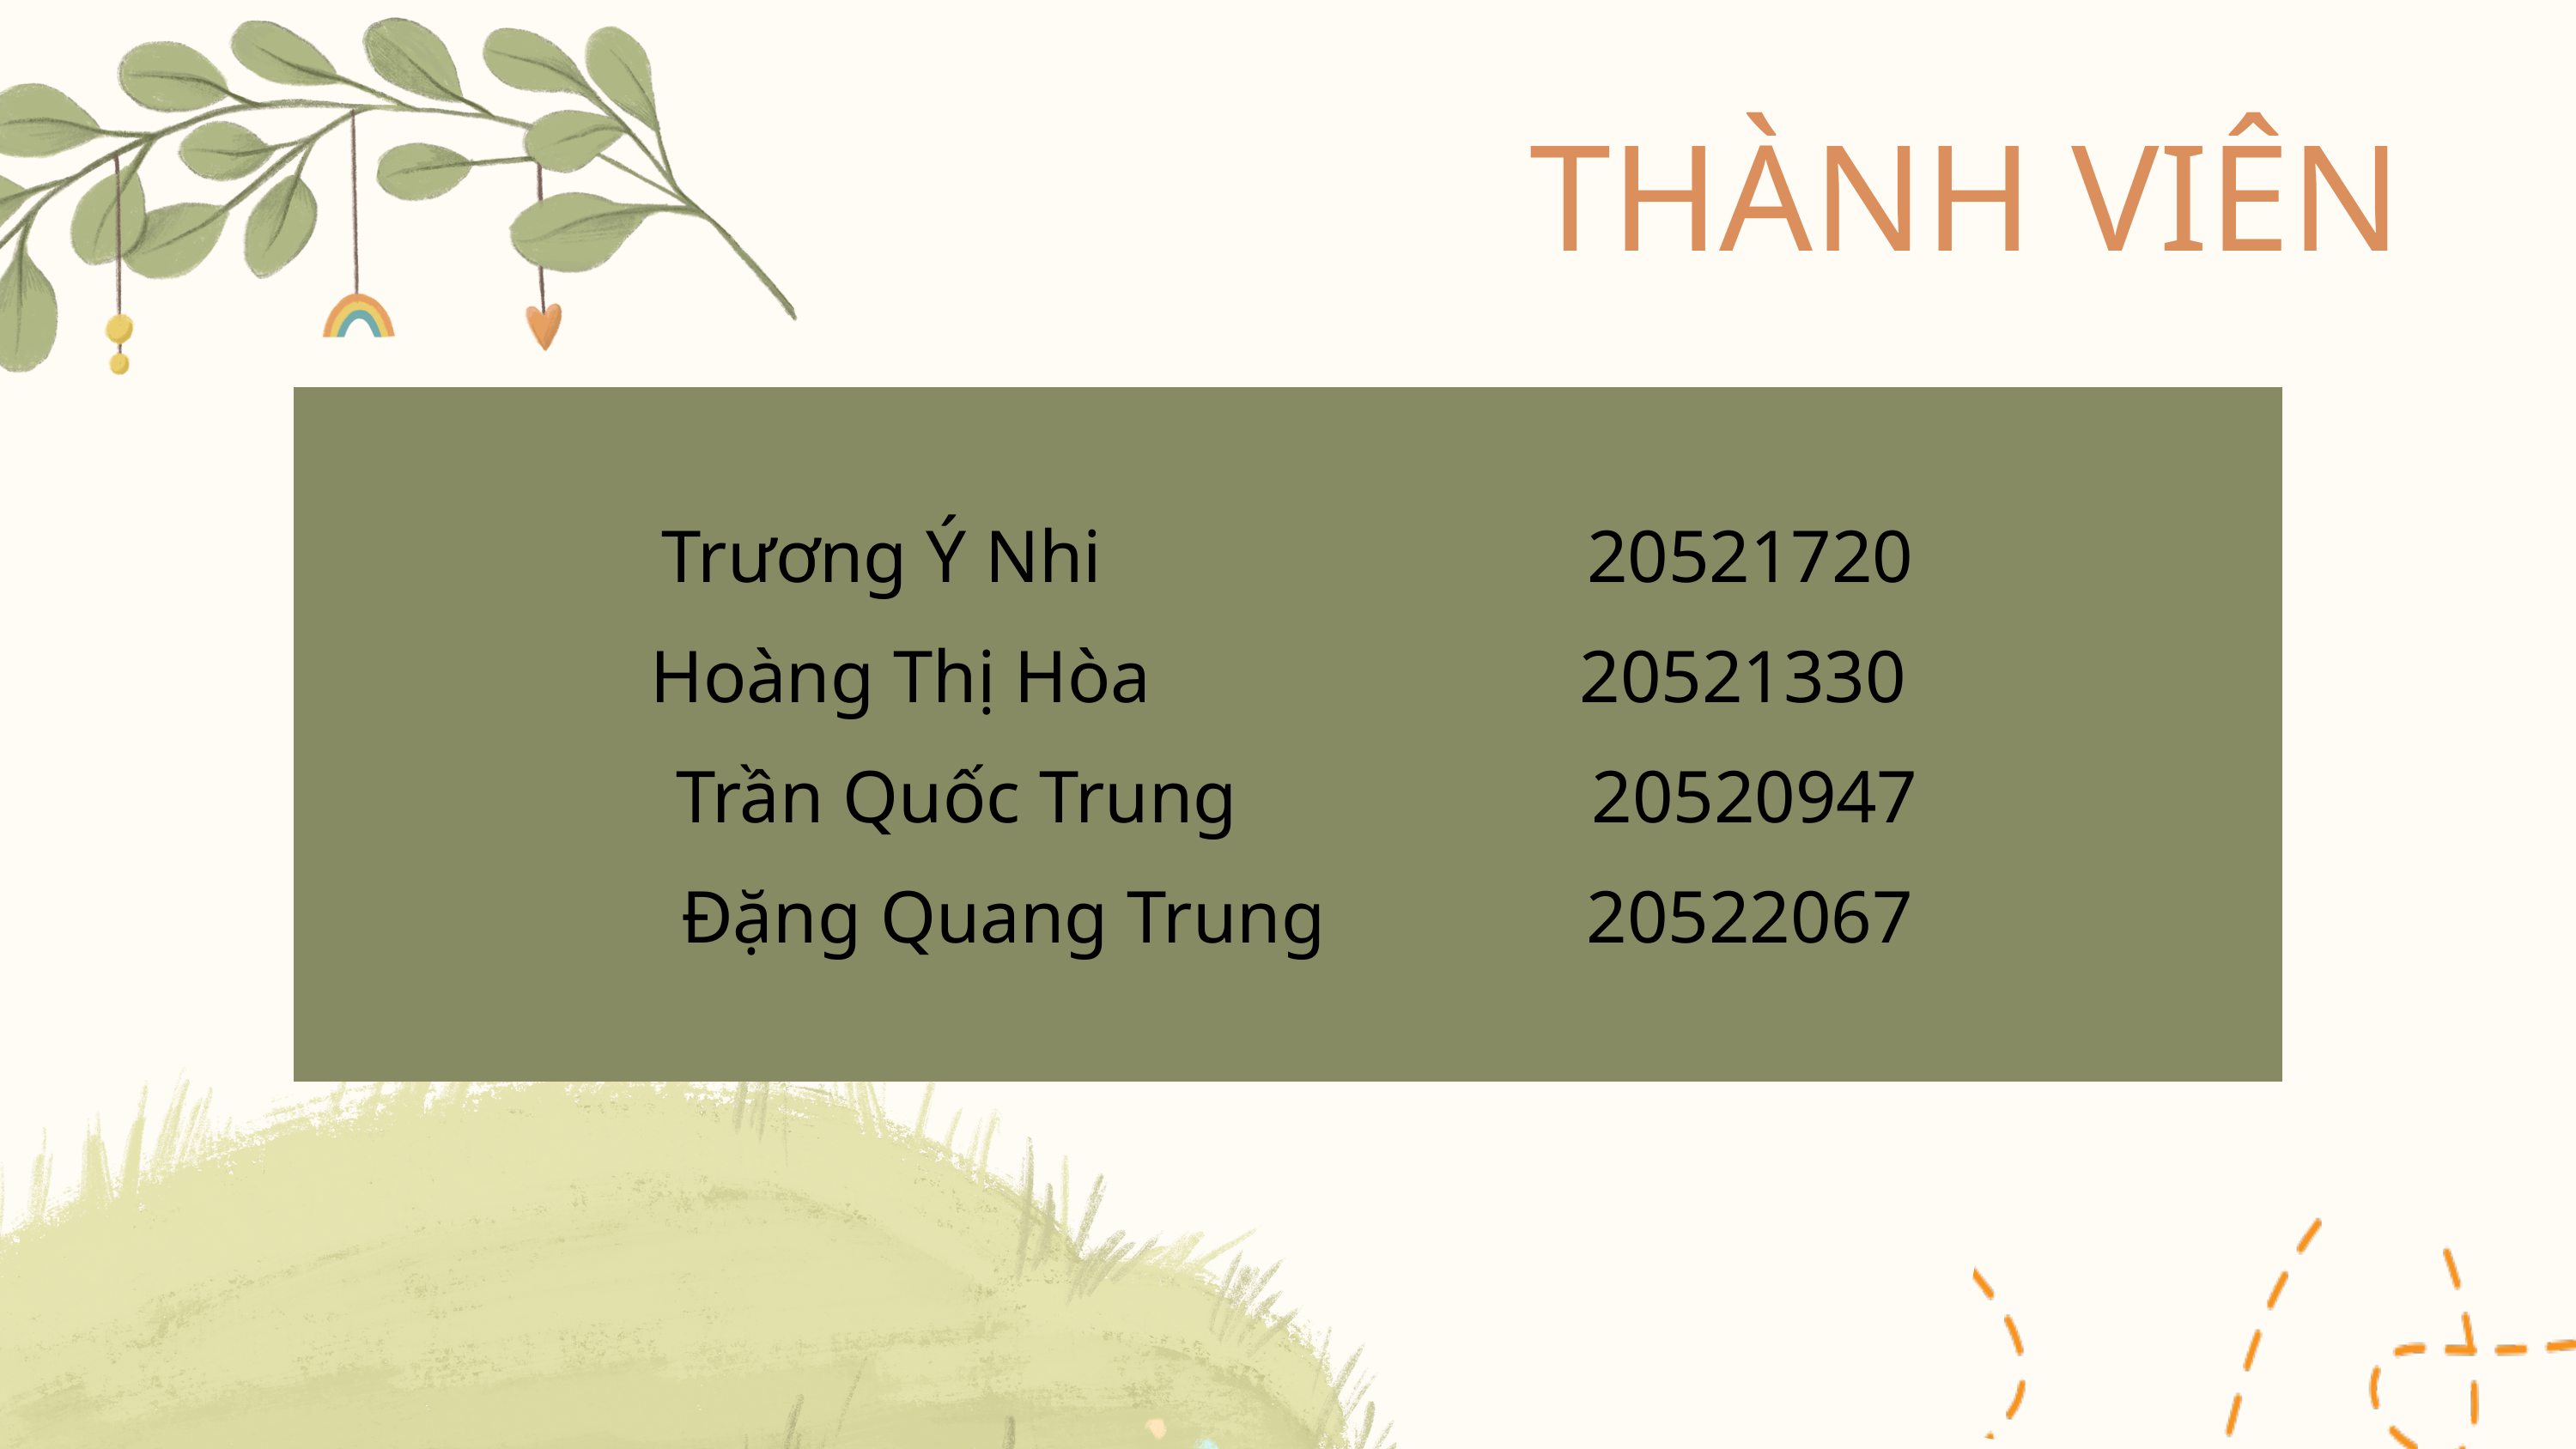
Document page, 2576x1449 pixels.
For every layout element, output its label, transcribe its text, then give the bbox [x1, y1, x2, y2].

text_box [1944, 1149, 2576, 1449]
text_box THÀNH VIÊN [1356, 33, 2576, 281]
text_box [293, 351, 2283, 1082]
text_box [0, 1009, 1397, 1449]
text_box [0, 17, 798, 388]
